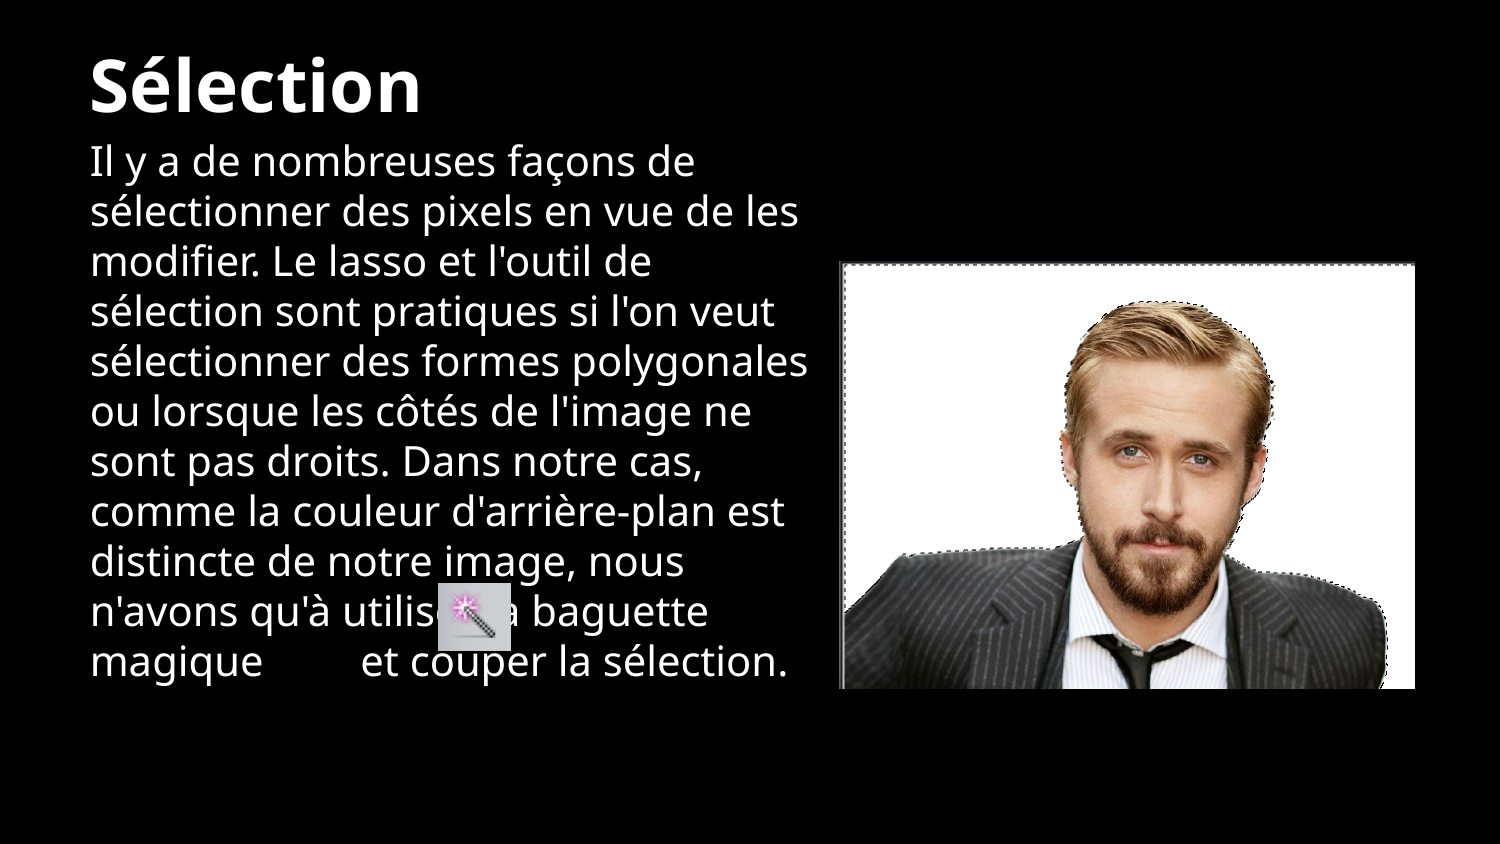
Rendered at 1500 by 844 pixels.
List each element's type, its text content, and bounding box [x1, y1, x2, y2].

text_box Il y a de nombreuses façons de sélectionner des pixels en vue de les modifier. Le lasso et l'outil de sélection sont pratiques si l'on veut sélectionner des formes polygonales ou lorsque les côtés de l'image ne sont pas droits. Dans notre cas, comme la couleur d'arrière-plan est distincte de notre image, nous n'avons qu'à utiliser la baguette magique et couper la sélection. [75, 120, 829, 485]
text_box Sélection [74, 1, 1425, 142]
text_box [100, 215, 1357, 735]
picture [839, 261, 1415, 689]
picture [438, 583, 511, 651]
